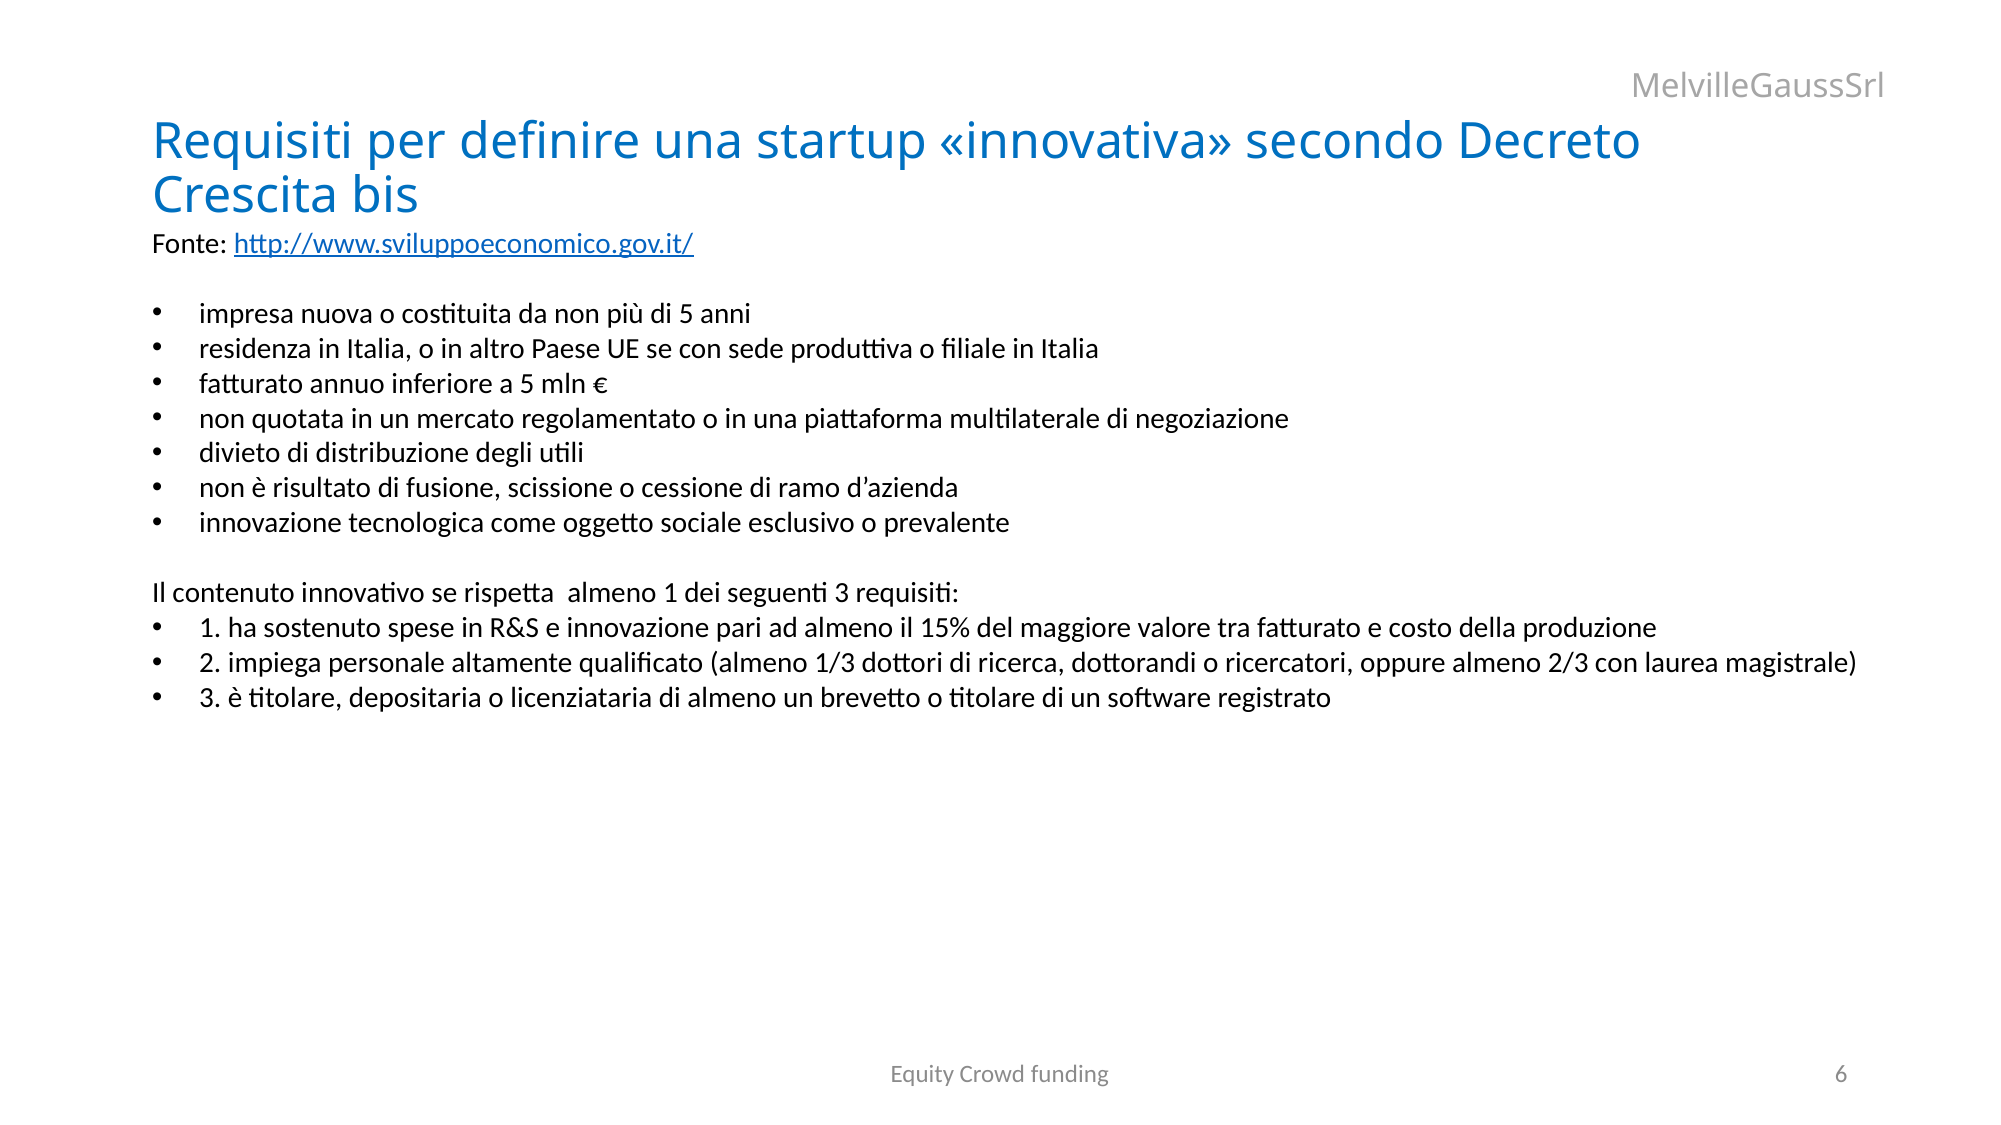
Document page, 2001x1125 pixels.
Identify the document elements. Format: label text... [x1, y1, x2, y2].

slide_number 6 [1412, 1042, 1863, 1103]
text_box Fonte: http://www.sviluppoeconomico.gov.it/ impresa nuova o costituita da non più di 5 anni residenza in Italia, o in altro Paese UE se con sede produttiva o filiale in Italia fatturato annuo inferiore a 5 mln € non quotata in un mercato regolamentato o in una piattaforma multilaterale di negoziazione divieto di distribuzione degli utili non è risultato di fusione, scissione o cessione di ramo d’azienda innovazione tecnologica come oggetto sociale esclusivo o prevalente Il contenuto innovativo se rispetta almeno 1 dei seguenti 3 requisiti: 1. ha sostenuto spese in R&S e innovazione pari ad almeno il 15% del maggiore valore tra fatturato e costo della produzione 2. impiega personale altamente qualificato (almeno 1/3 dottori di ricerca, dottorandi o ricercatori, oppure almeno 2/3 con laurea magistrale) 3. è titolare, depositaria o licenziataria di almeno un brevetto o titolare di un software registrato [137, 216, 1908, 766]
footer Equity Crowd funding [662, 1042, 1338, 1103]
text_box Requisiti per definire una startup «innovativa» secondo Decreto Crescita bis [137, 107, 1837, 231]
